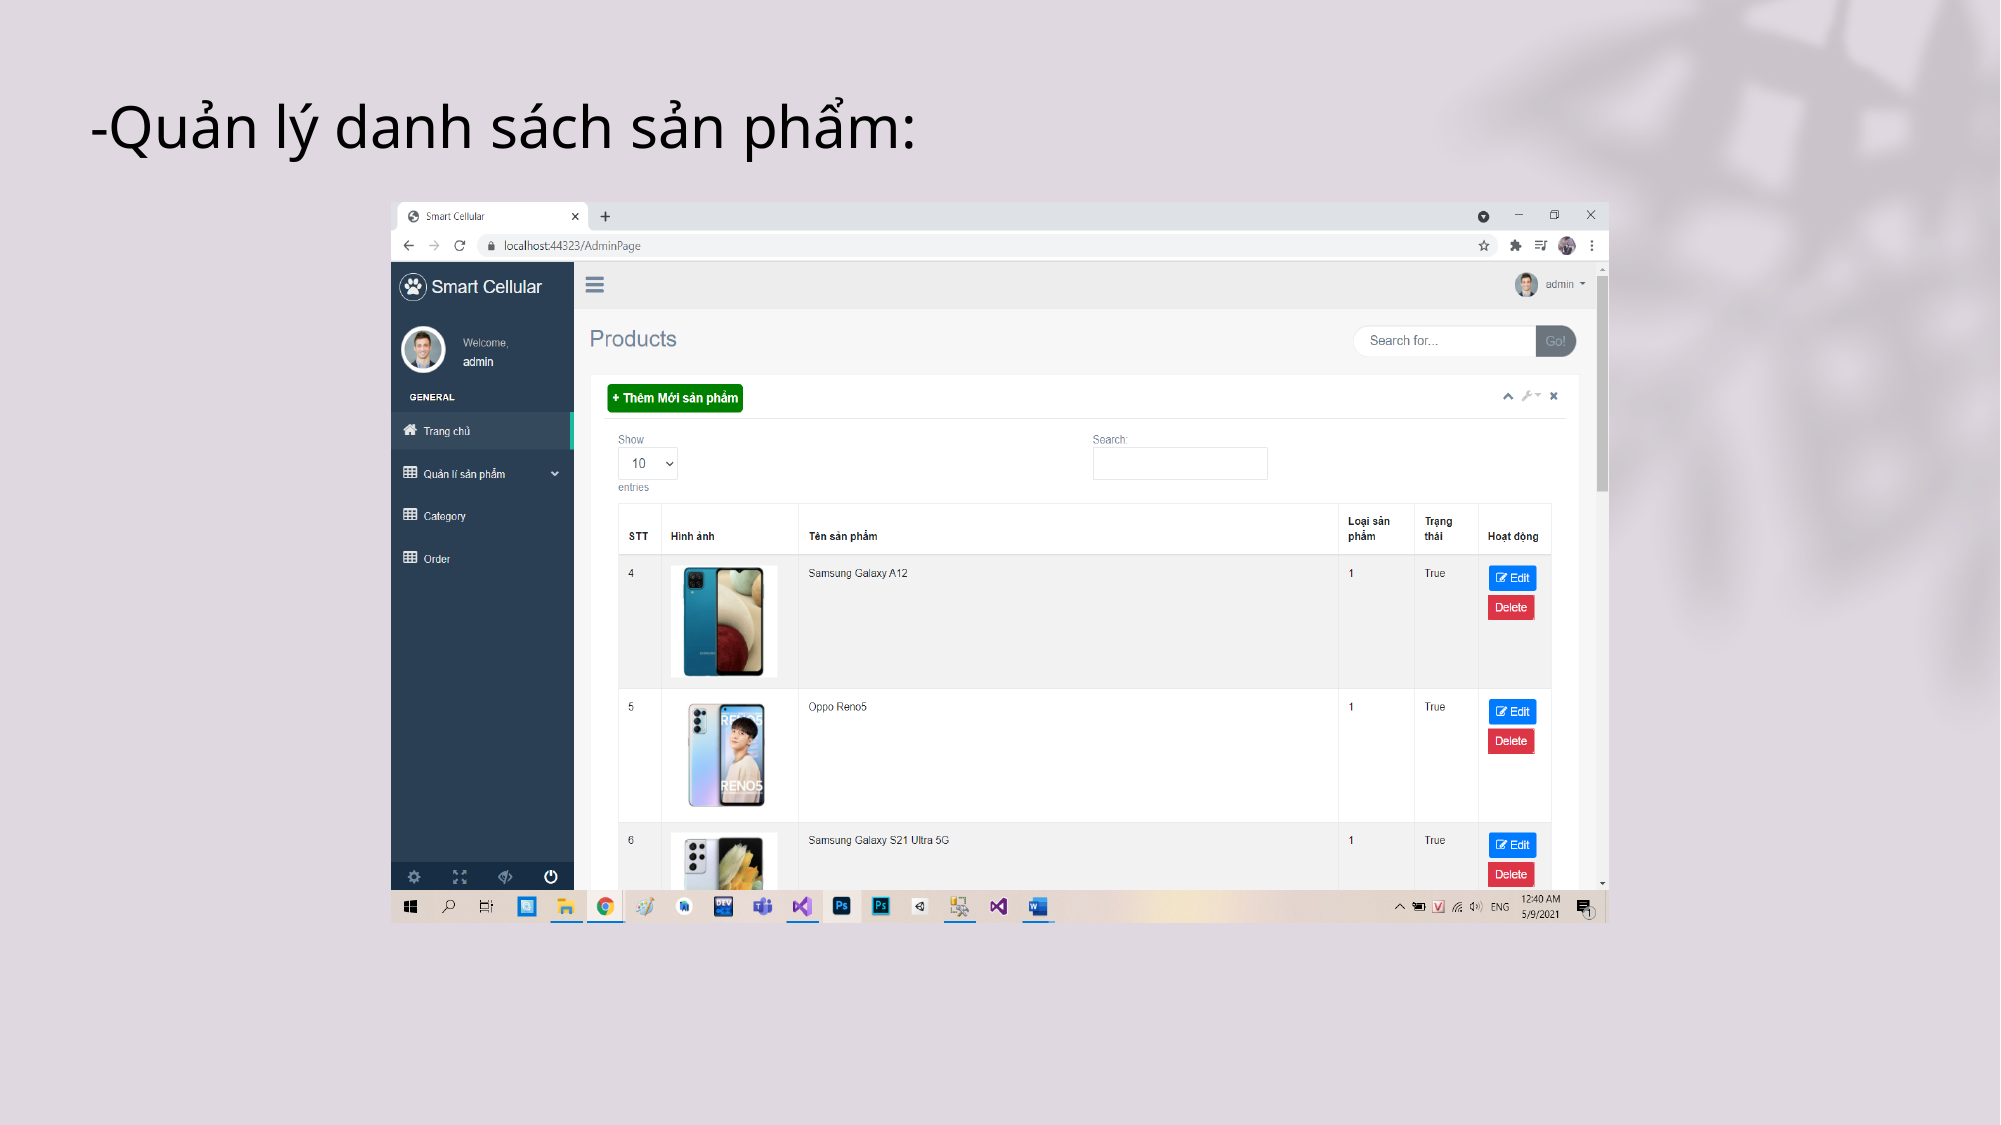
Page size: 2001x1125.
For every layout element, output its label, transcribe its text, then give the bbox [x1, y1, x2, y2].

list -Quản lý danh sách sản phẩm: [75, 75, 1925, 1009]
picture [391, 202, 1609, 923]
